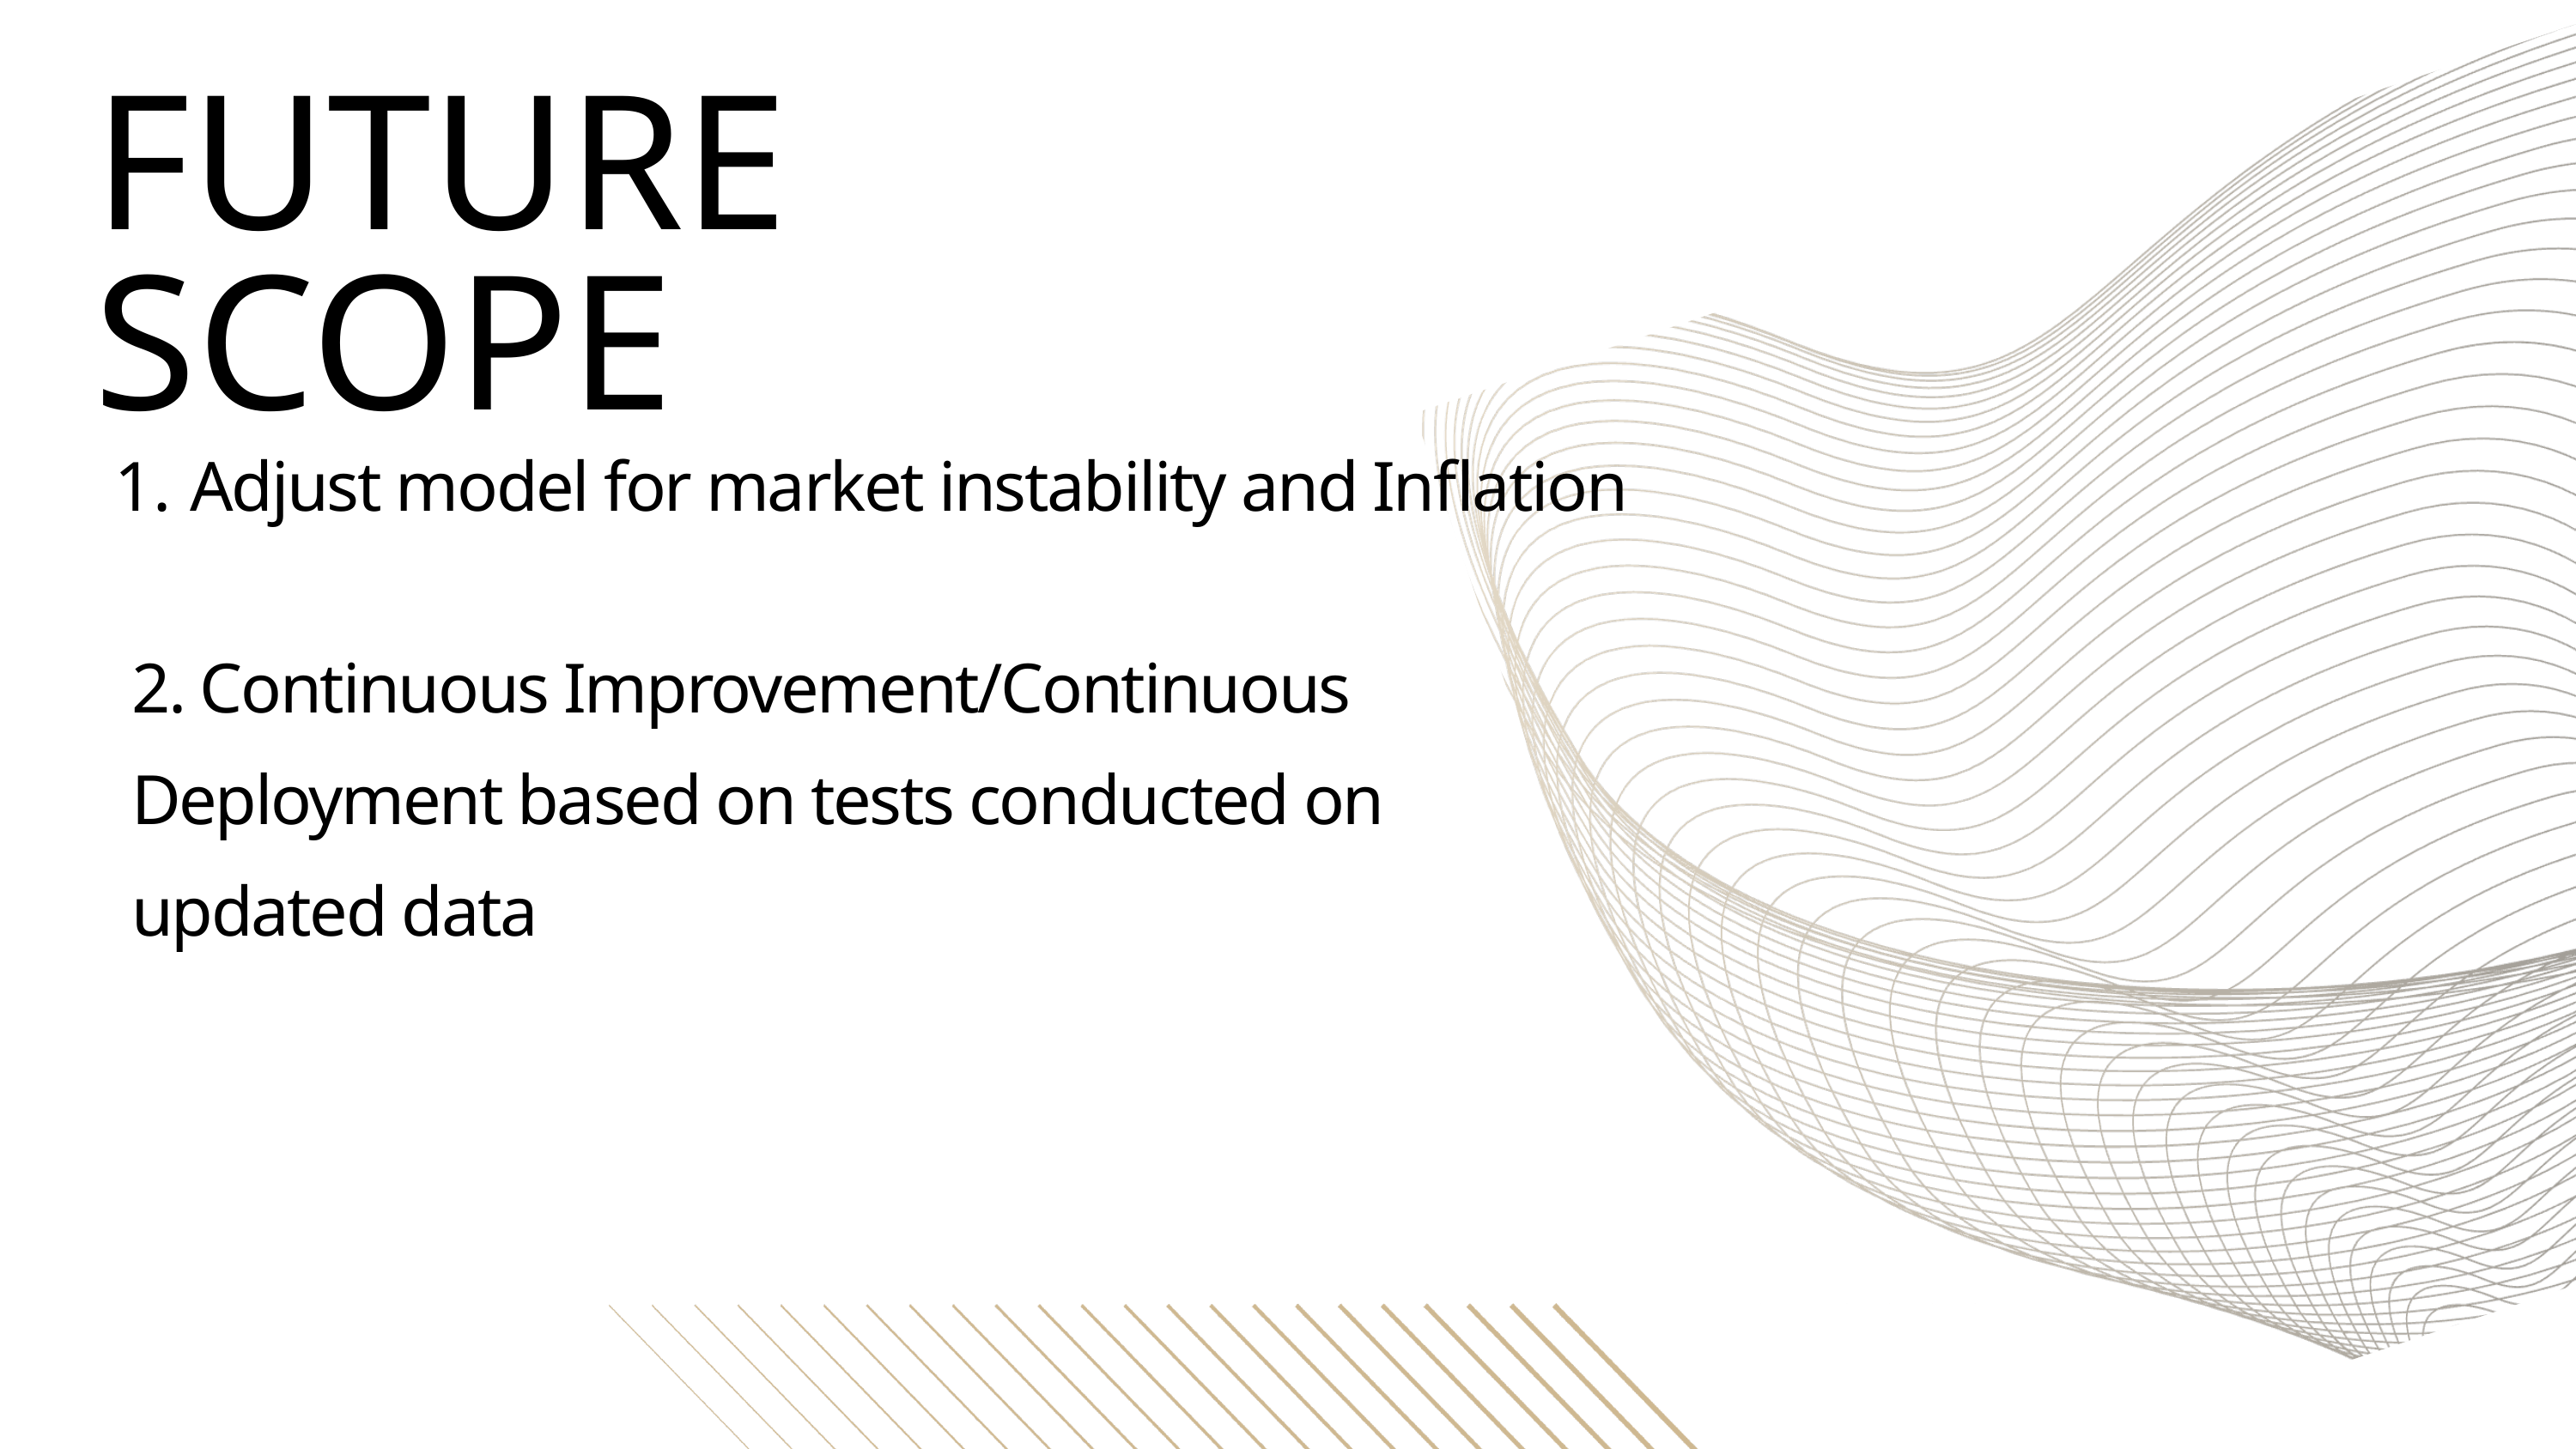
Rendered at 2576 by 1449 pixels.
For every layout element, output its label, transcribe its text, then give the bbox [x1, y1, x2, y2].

text_box FUTURE SCOPE [94, 85, 1240, 413]
text_box [1415, 24, 2576, 1449]
text_box [608, 1303, 1978, 1449]
text_box Adjust model for market instability and Inflation [57, 413, 1736, 524]
text_box 2. Continuous Improvement/Continuous Deployment based on tests conducted on updated data [131, 615, 1601, 950]
